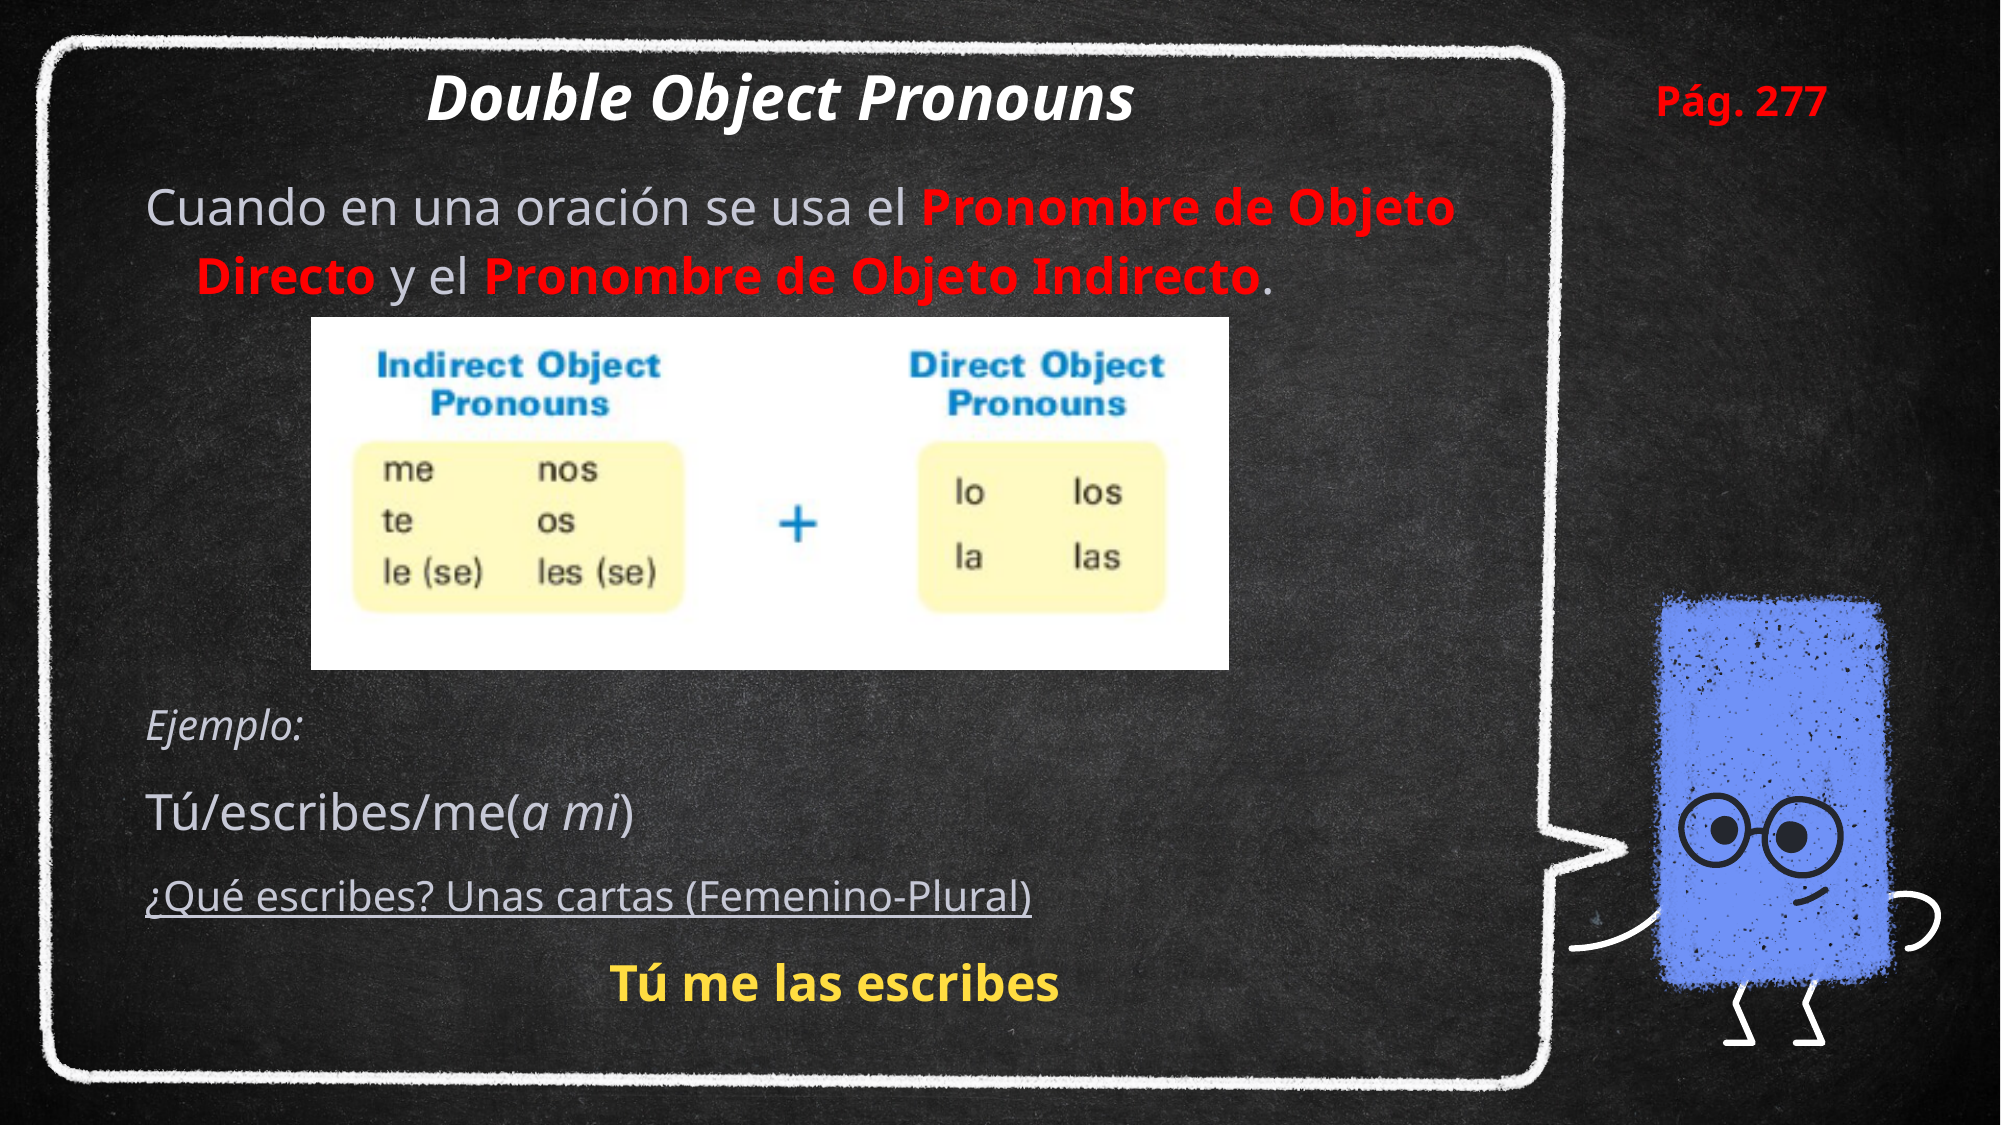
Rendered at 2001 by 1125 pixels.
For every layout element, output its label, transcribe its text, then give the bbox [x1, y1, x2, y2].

picture [0, 0, 2001, 1125]
text_box Pág. 277 [1633, 66, 1961, 272]
list Cuando en una oración se usa el Pronombre de Objeto Directo y el Pronombre de Objeto Indirecto. Ejemplo: Tú/escribes/me(a mi) ¿Qué escribes? Unas cartas (Femenino-Plural) Tú me las escribes [95, 166, 1538, 1033]
text_box Double Object Pronouns [115, 66, 1465, 154]
